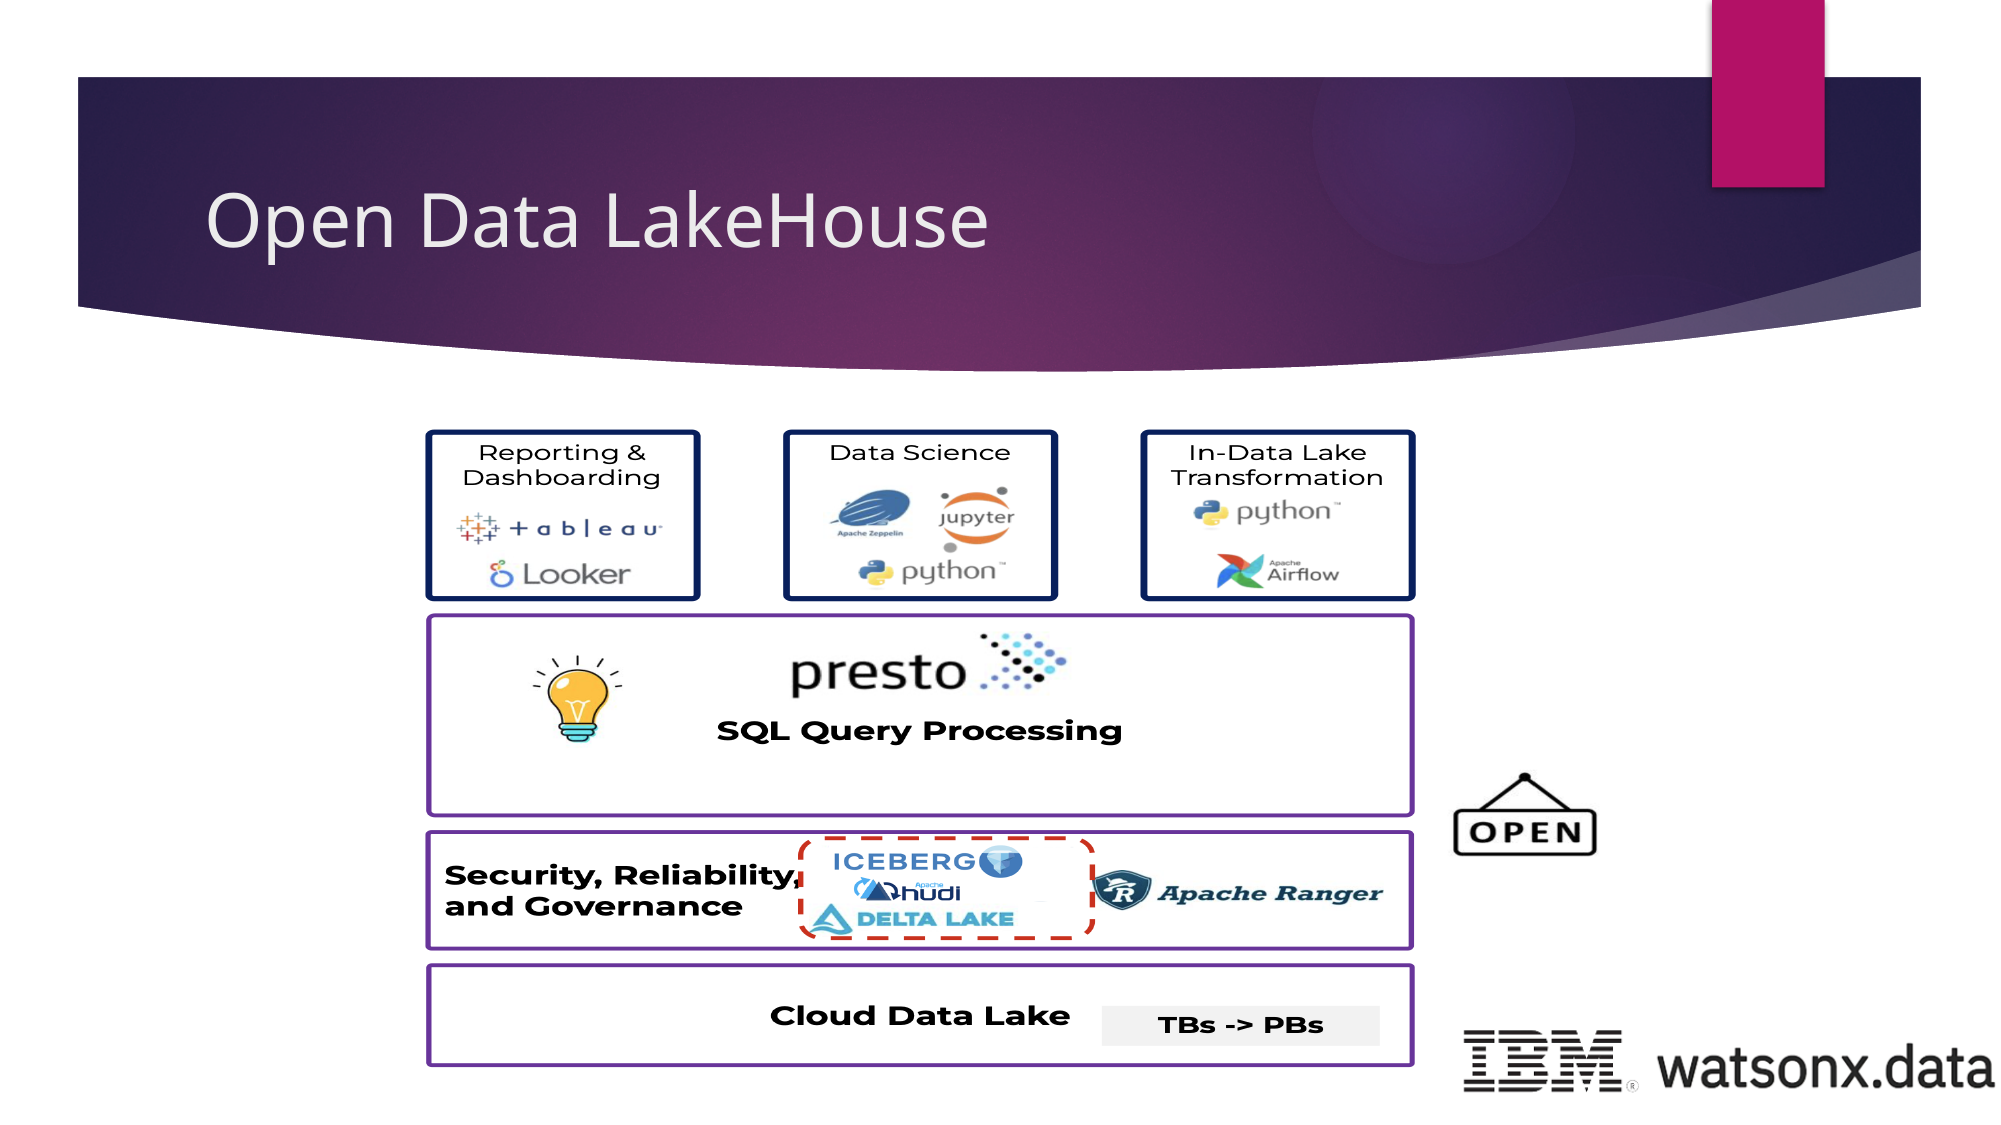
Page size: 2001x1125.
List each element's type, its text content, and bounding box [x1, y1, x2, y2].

picture [60, 418, 2000, 1100]
title Open Data LakeHouse [189, 159, 1627, 276]
